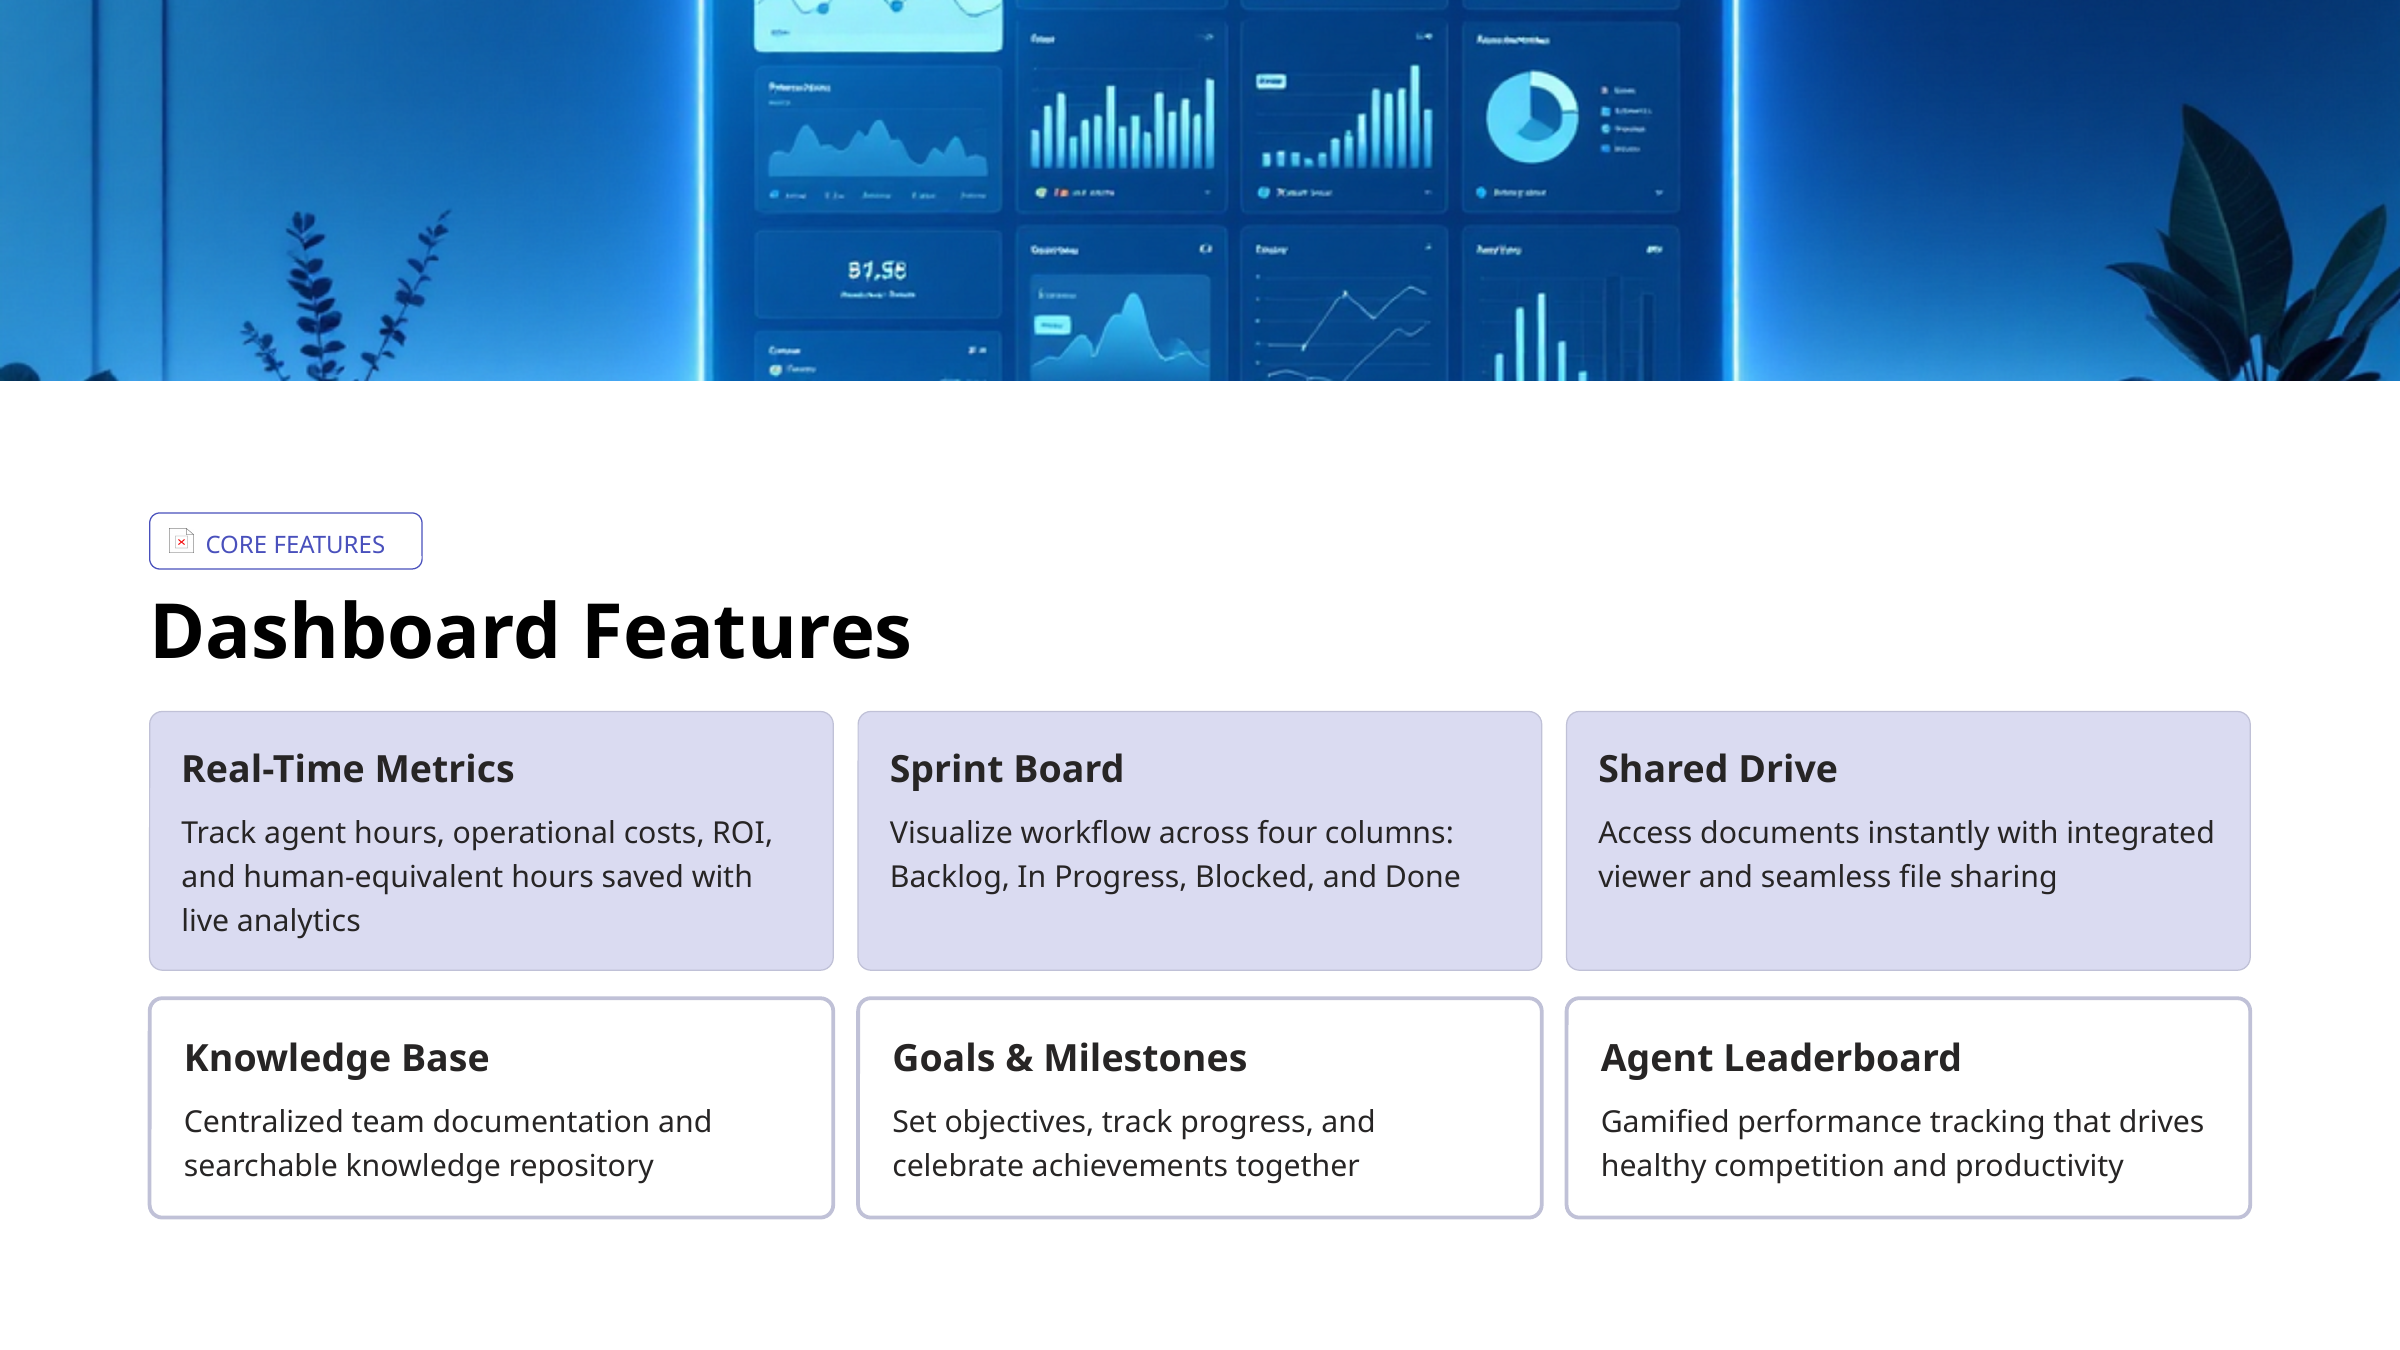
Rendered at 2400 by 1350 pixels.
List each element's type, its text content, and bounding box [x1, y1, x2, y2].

text_box Set objectives, track progress, and celebrate achievements together [892, 1094, 1508, 1184]
text_box Centralized team documentation and searchable knowledge repository [183, 1094, 799, 1184]
picture [0, 0, 2400, 381]
text_box Track agent hours, operational costs, ROI, and human-equivalent hours saved with live analytics [181, 805, 802, 939]
text_box CORE FEATURES [205, 523, 403, 559]
text_box Dashboard Features [149, 579, 911, 675]
text_box [149, 711, 834, 971]
text_box Access documents instantly with integrated viewer and seamless file sharing [1598, 805, 2219, 939]
text_box Goals & Milestones [892, 1032, 1273, 1080]
text_box [858, 998, 1542, 1218]
text_box Sprint Board [889, 743, 1271, 791]
text_box [1566, 711, 2251, 971]
text_box Visualize workflow across four columns: Backlog, In Progress, Blocked, and Done [889, 805, 1511, 895]
text_box [149, 512, 423, 570]
text_box Gamified performance tracking that drives healthy competition and productivity [1600, 1094, 2216, 1184]
picture [169, 528, 194, 554]
text_box [149, 998, 834, 1218]
text_box Shared Drive [1598, 743, 1979, 791]
text_box [858, 711, 1542, 971]
text_box [1566, 998, 2251, 1218]
text_box Real-Time Metrics [181, 743, 562, 791]
text_box Knowledge Base [183, 1032, 565, 1080]
text_box Agent Leaderboard [1600, 1032, 1982, 1080]
